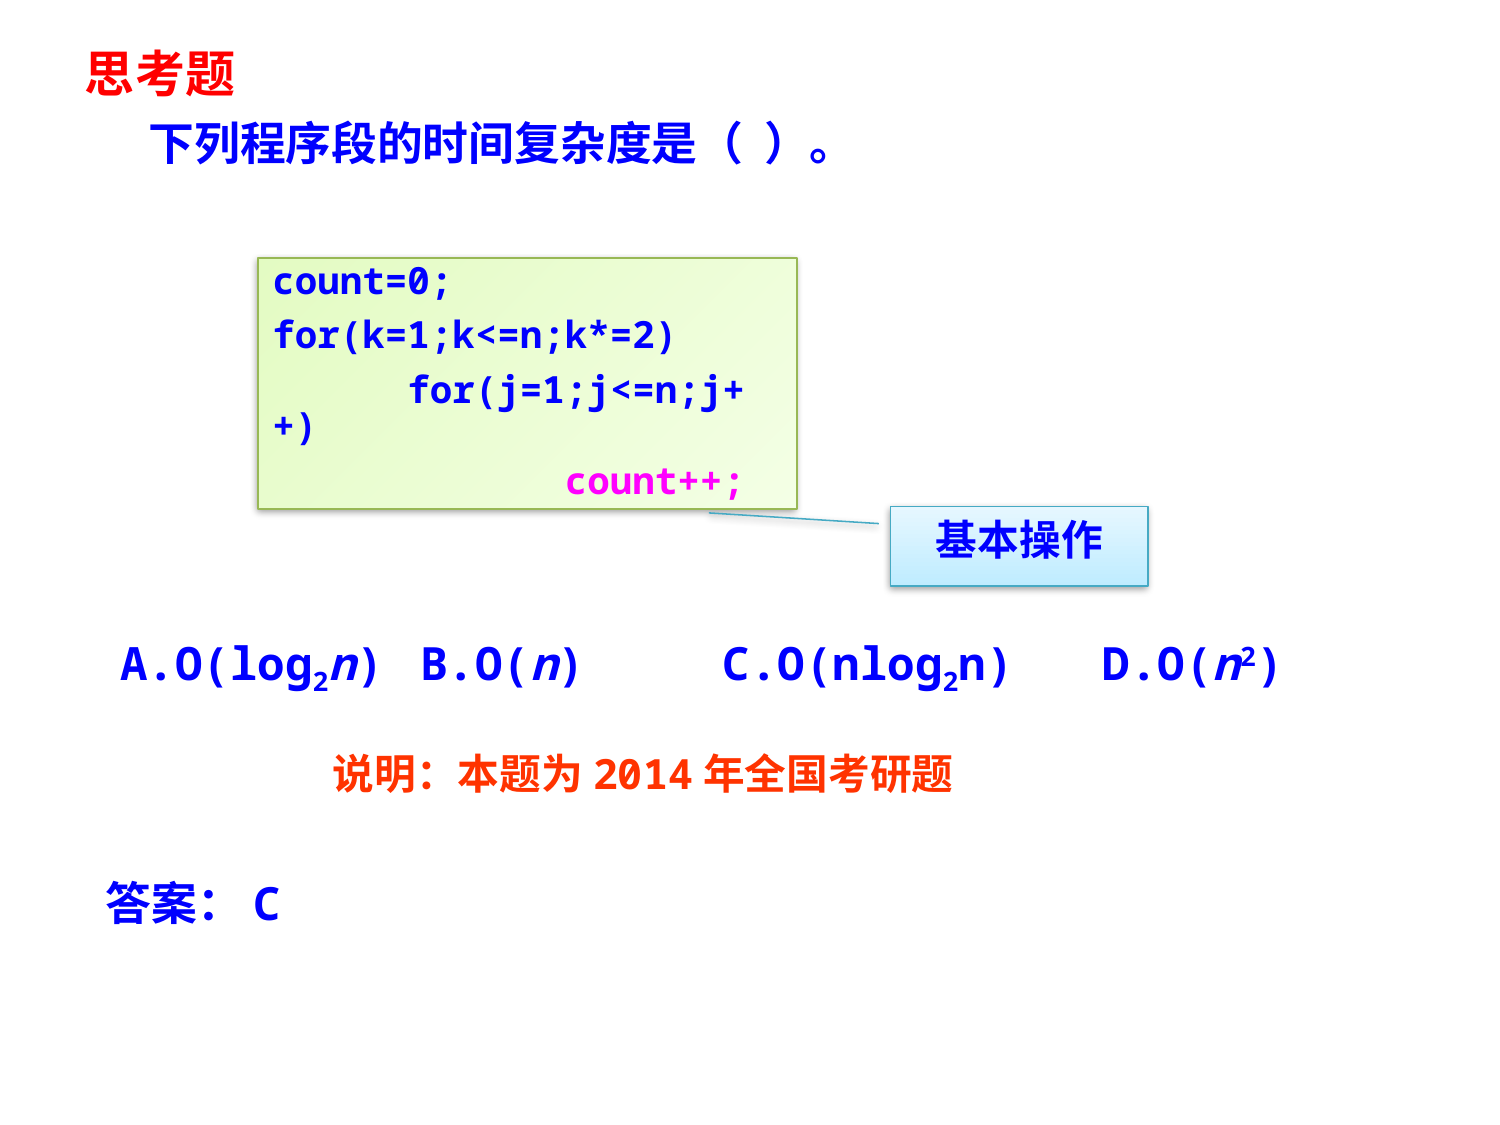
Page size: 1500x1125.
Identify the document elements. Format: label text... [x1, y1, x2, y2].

text_box A.O(log2n) B.O(n) C.O(nlog2n) D.O(n2) [105, 633, 1336, 698]
text_box 基本操作 [890, 506, 1149, 587]
text_box 说明：本题为2014年全国考研题 [222, 750, 1074, 805]
text_box 思考题 下列程序段的时间复杂度是（ ）。 [70, 46, 1102, 177]
text_box 答案：C [90, 877, 1322, 937]
text_box count=0; for(k=1;k<=n;k*=2) for(j=1;j<=n;j++) count++; [257, 257, 798, 510]
text_box 基本操作 [708, 512, 879, 525]
